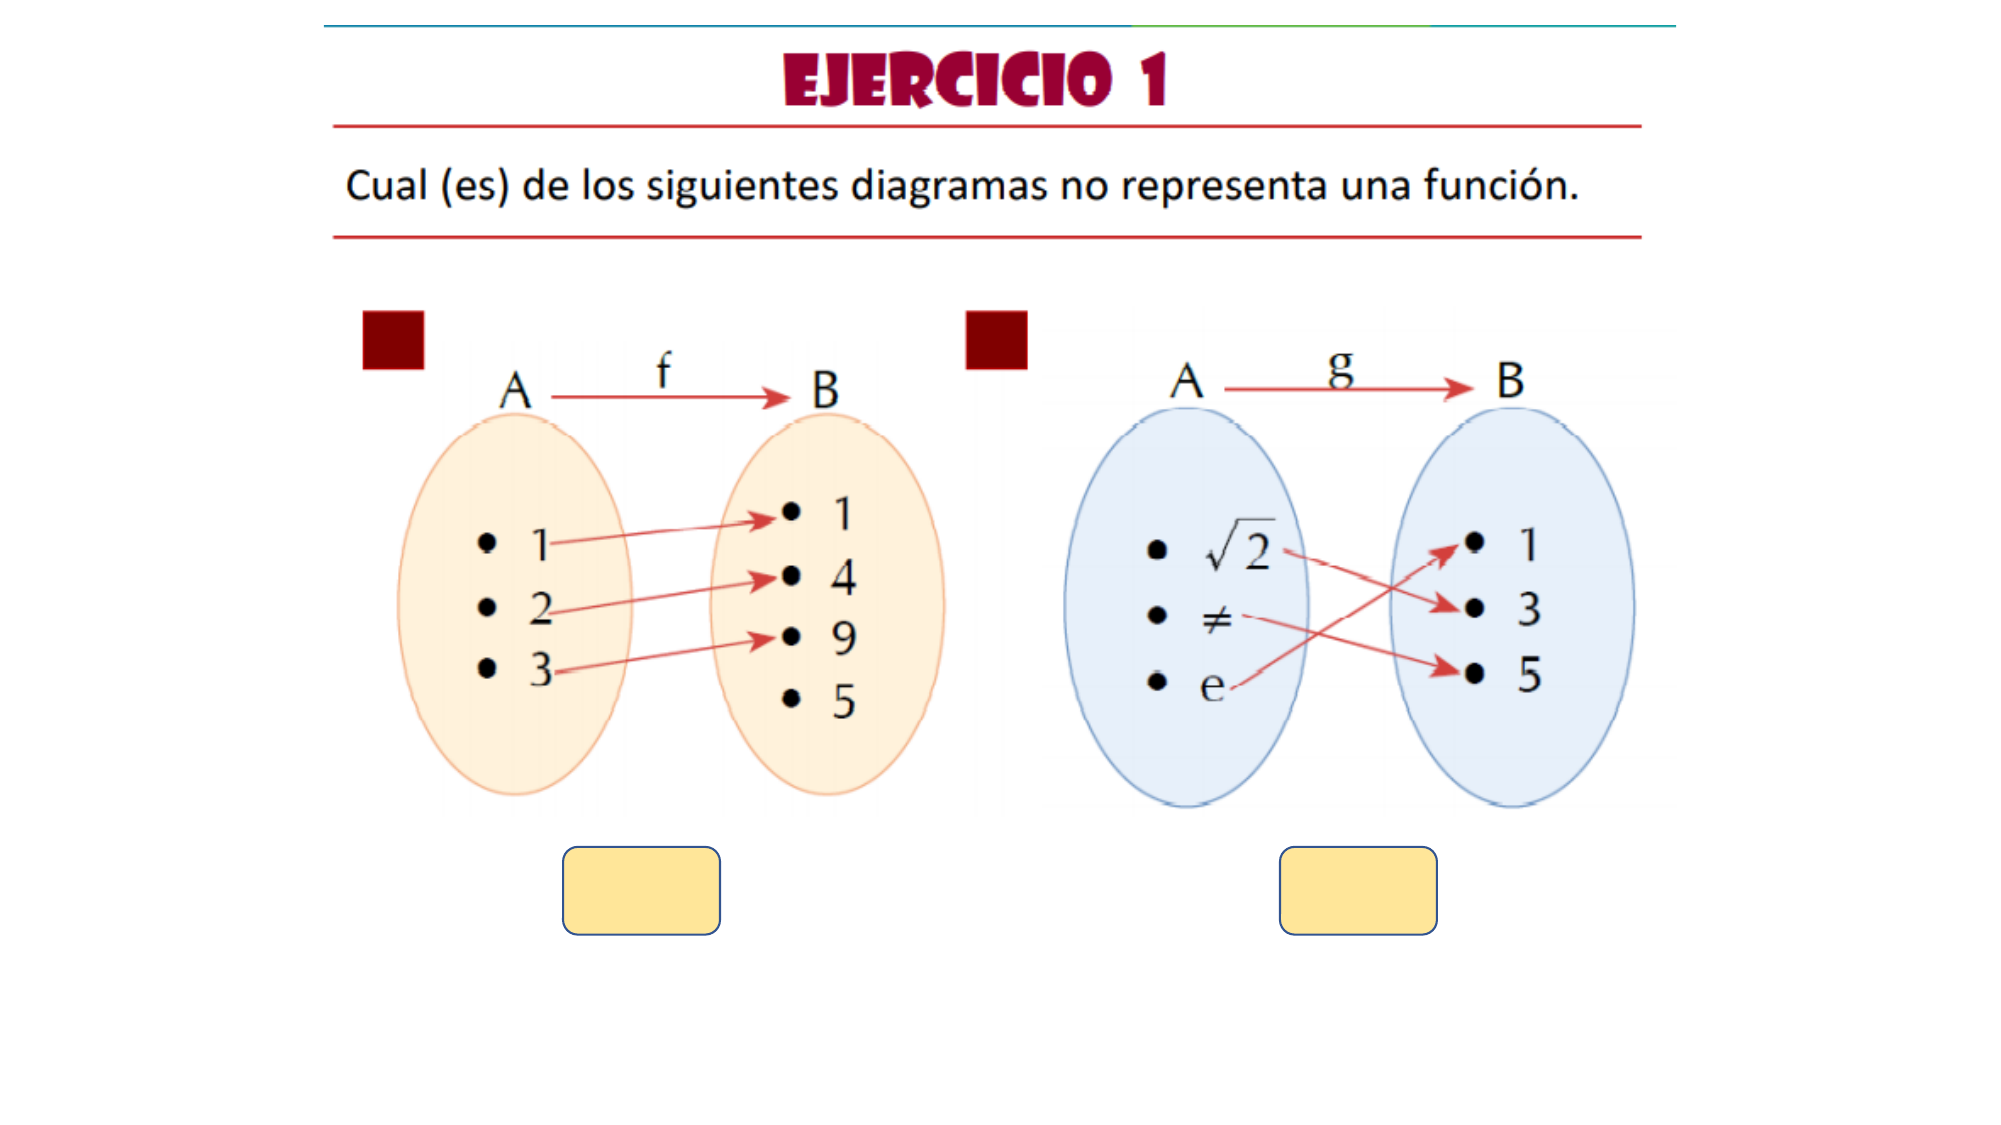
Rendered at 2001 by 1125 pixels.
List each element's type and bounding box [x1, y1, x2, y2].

text_box [1278, 845, 1438, 936]
text_box [561, 845, 722, 936]
picture [323, 25, 1677, 817]
